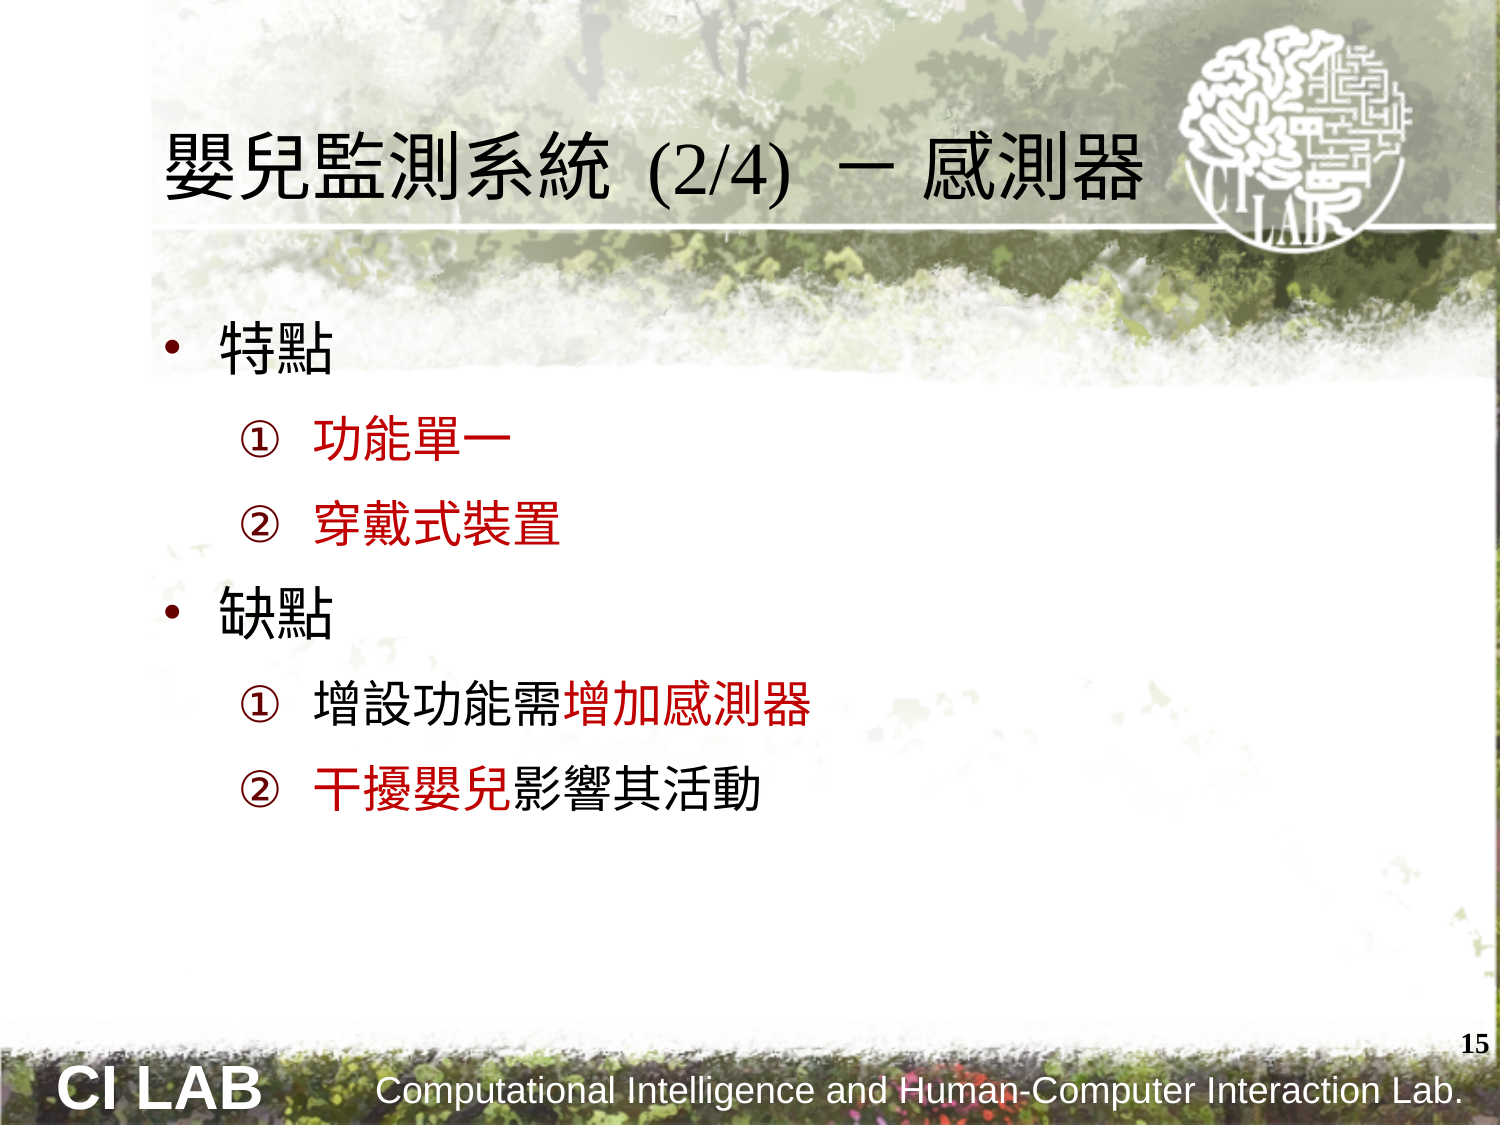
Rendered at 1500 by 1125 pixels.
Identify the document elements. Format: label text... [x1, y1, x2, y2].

title 嬰兒監測系統 (2/4) － 感測器 [147, 31, 1448, 219]
text_box 特點 功能單一 穿戴式裝置 缺點 增設功能需增加感測器 干擾嬰兒影響其活動 [147, 304, 1410, 961]
picture [0, 0, 1500, 1125]
slide_number 15 [1426, 985, 1500, 1067]
